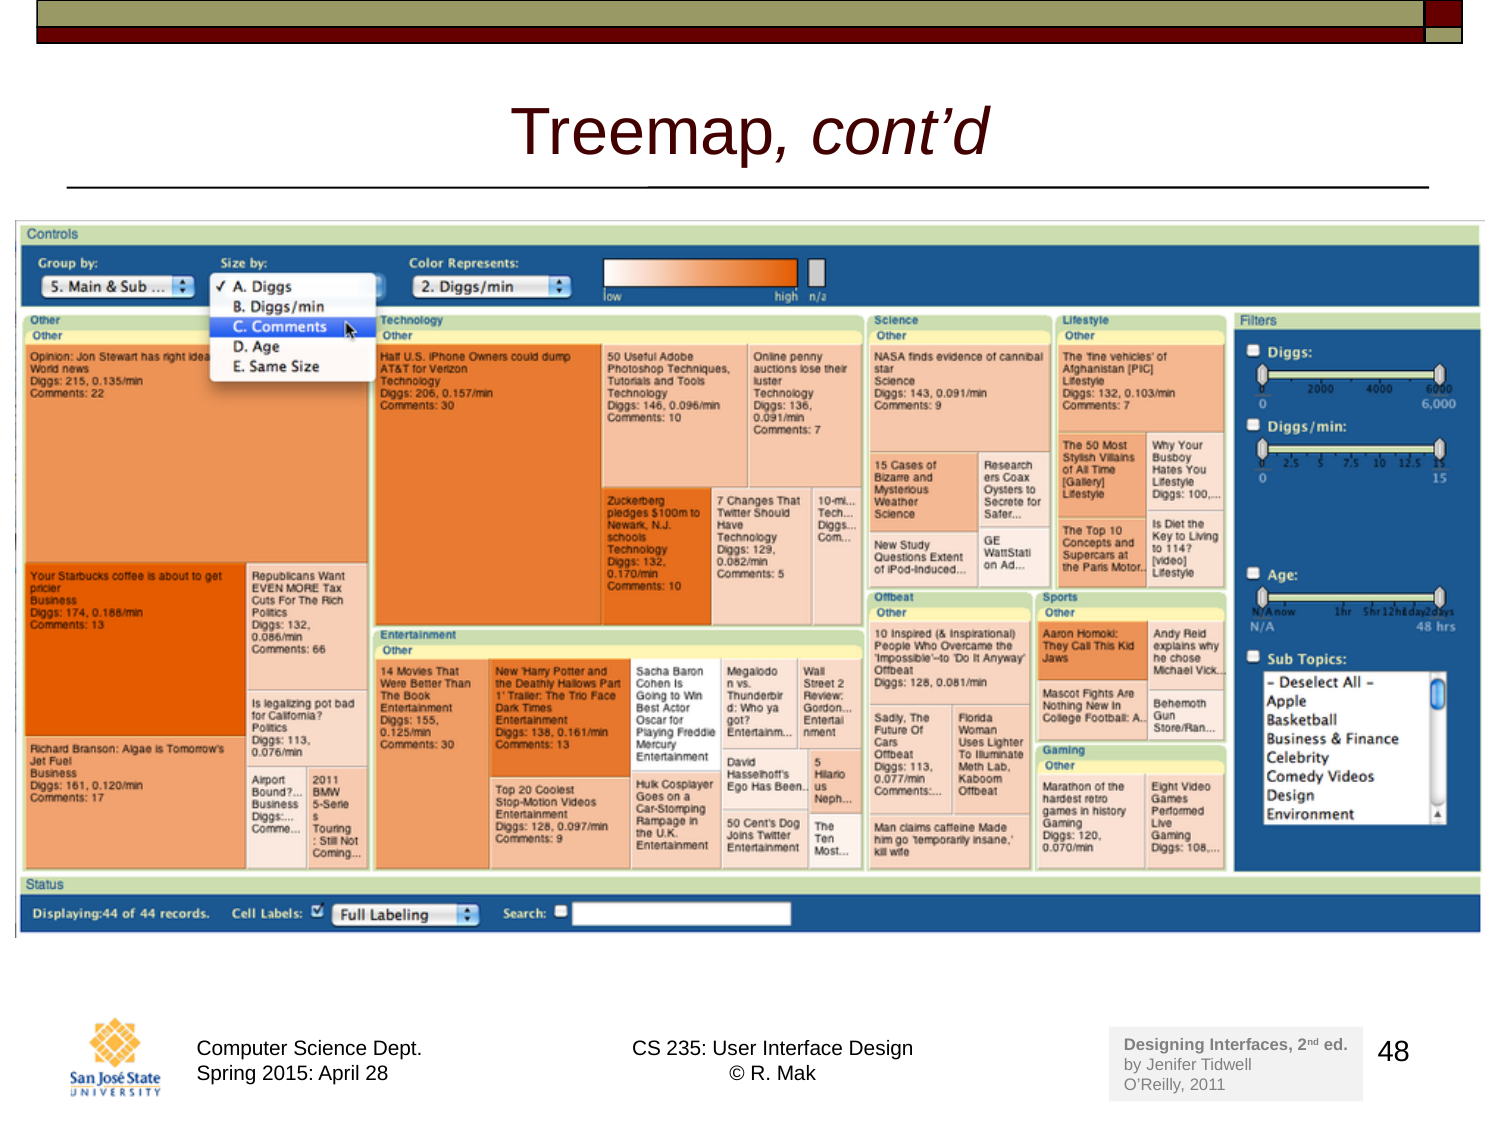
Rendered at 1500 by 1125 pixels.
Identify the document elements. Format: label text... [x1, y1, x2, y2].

picture [60, 1012, 166, 1112]
picture [14, 219, 1486, 938]
text_box Designing Interfaces, 2nd ed. by Jenifer Tidwell O’Reilly, 2011 [1109, 1026, 1364, 1102]
slide_number 48 [1112, 1025, 1425, 1100]
title Treemap, cont’d [75, 67, 1425, 175]
